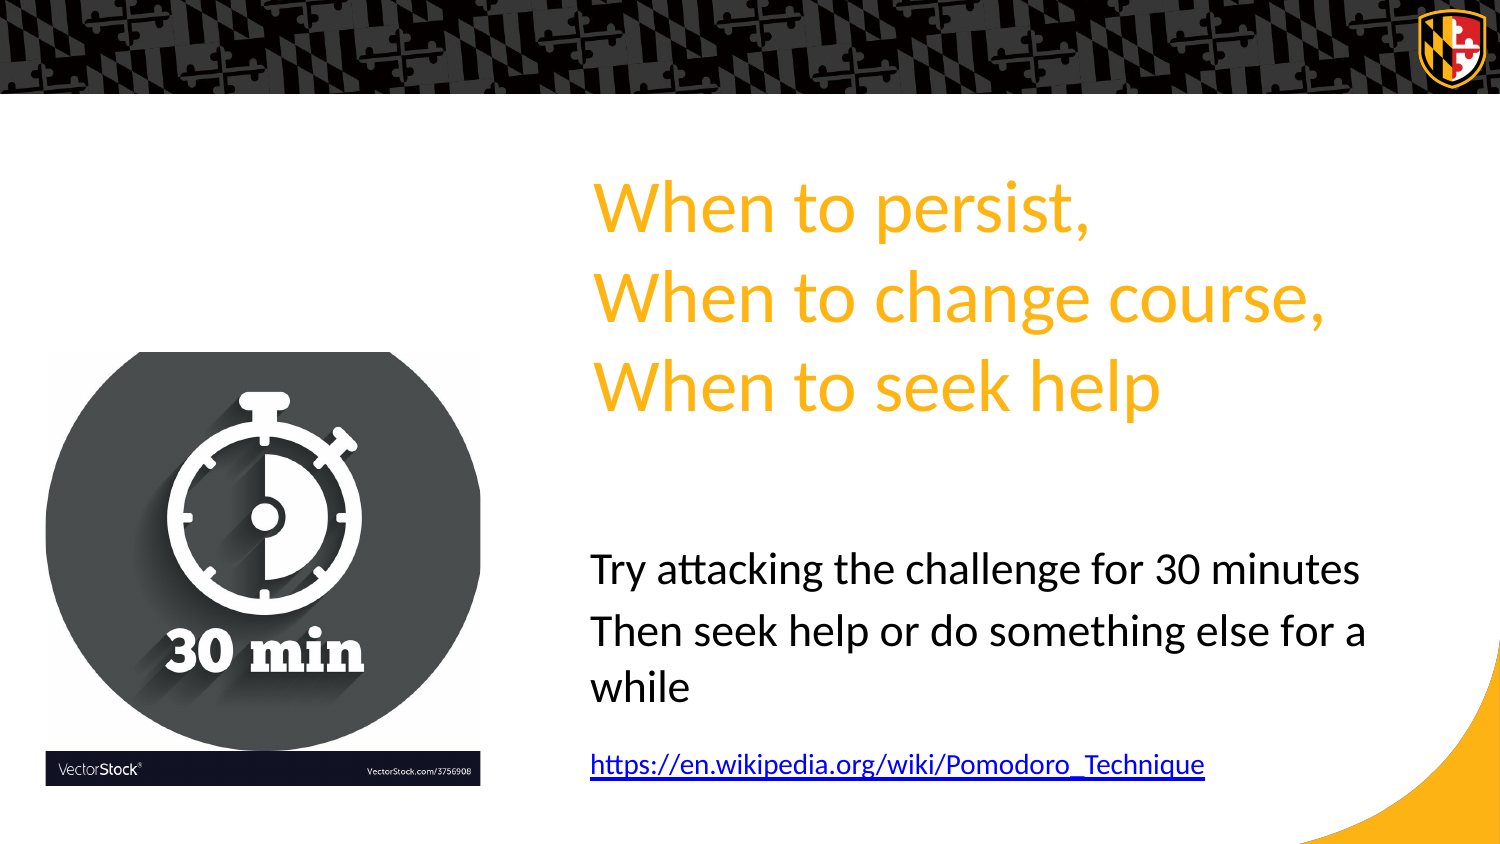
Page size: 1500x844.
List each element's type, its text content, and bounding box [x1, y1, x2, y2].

text_box [1418, 9, 1500, 89]
text_box When When When [591, 163, 790, 423]
text_box https://en.wikipedia.org/wiki/Pomodoro_Technique [588, 747, 1215, 781]
text_box persist, change course, seek help [872, 163, 1343, 423]
text_box [1299, 639, 1500, 844]
text_box to to to [791, 163, 871, 423]
text_box Try attacking the challenge for 30 minutes Then seek help or do something else for a while [588, 542, 1377, 691]
text_box [0, 0, 1500, 94]
text_box [45, 352, 481, 786]
